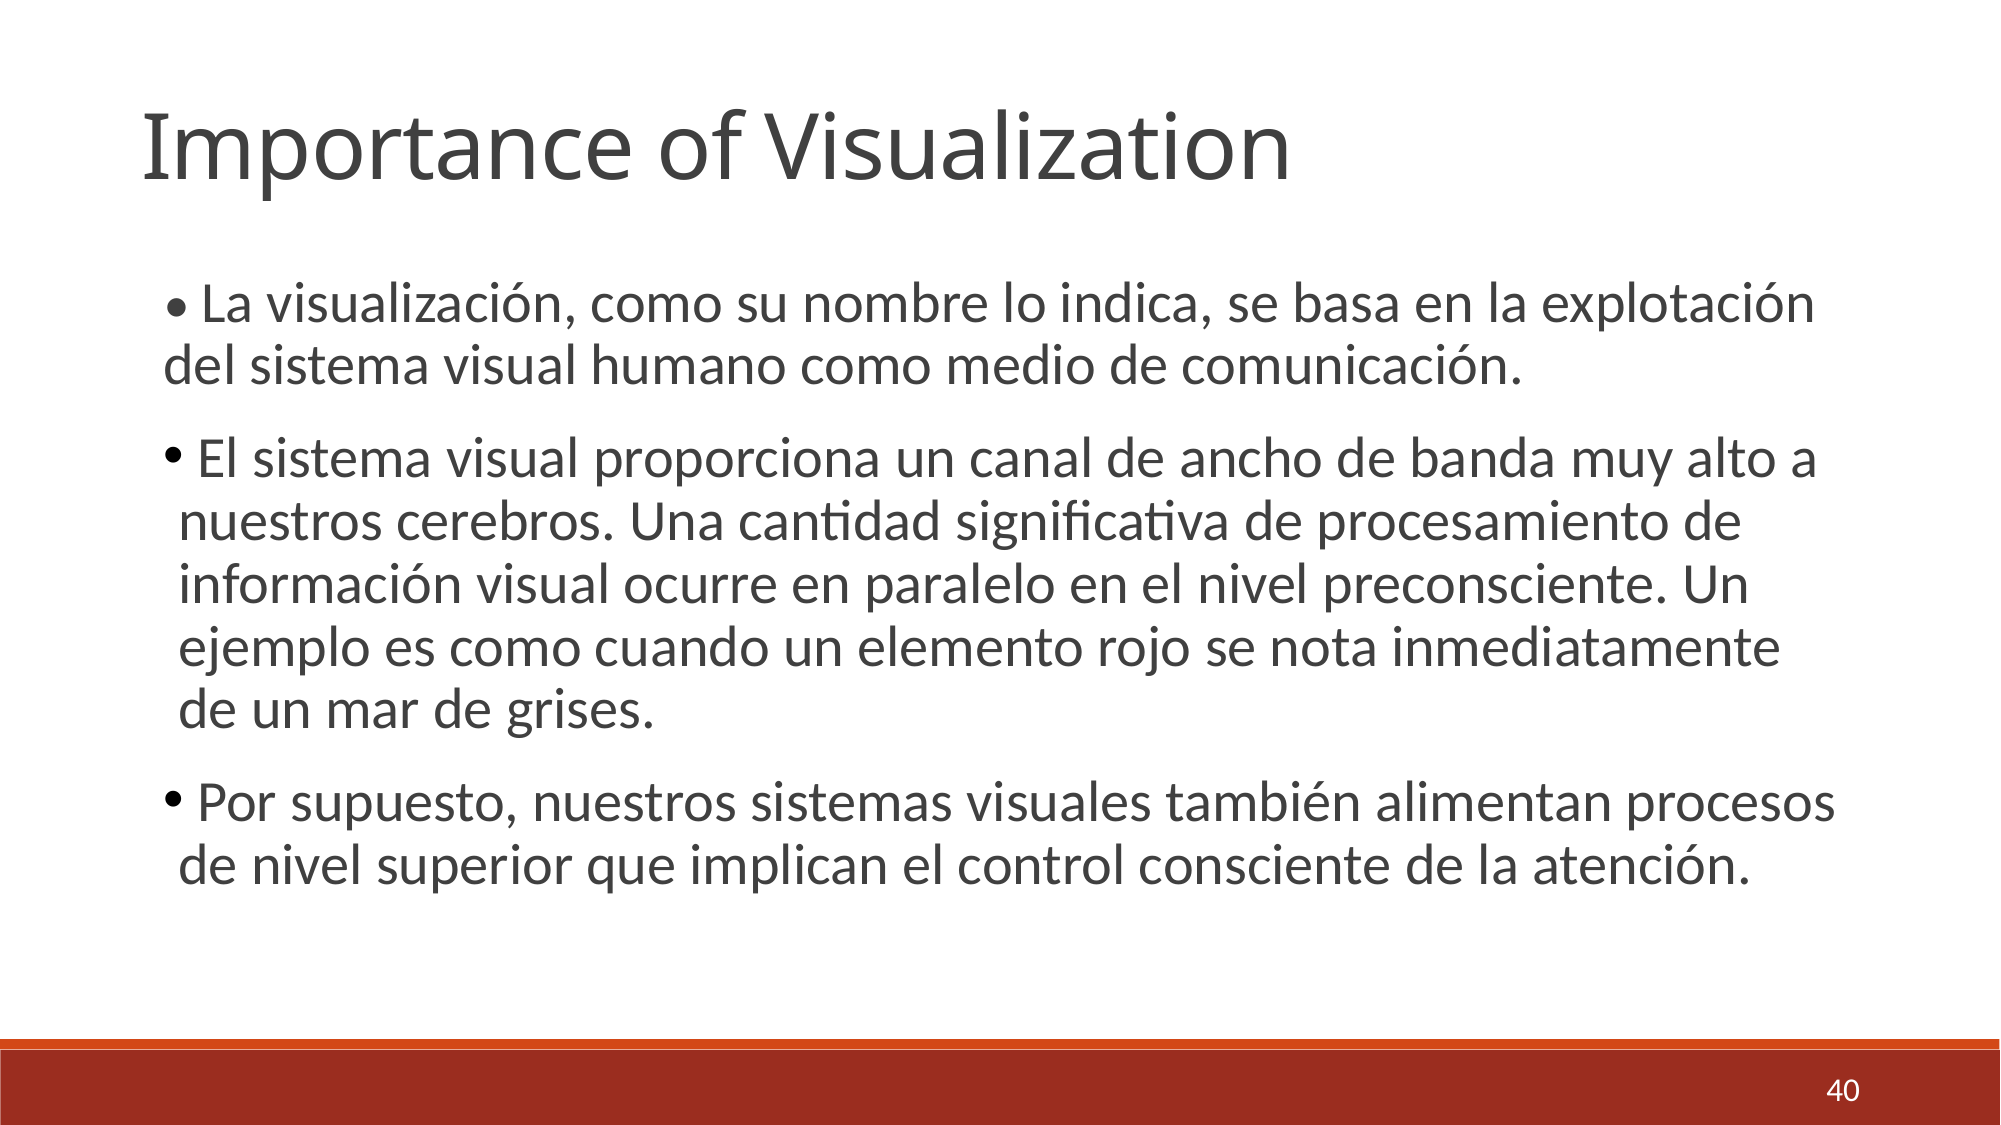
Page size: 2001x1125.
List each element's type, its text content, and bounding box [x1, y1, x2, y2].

text_box • La visualización, como su nombre lo indica, se basa en la explotación del sistema visual humano como medio de comunicación. El sistema visual proporciona un canal de ancho de banda muy alto a nuestros cerebros. Una cantidad significativa de procesamiento de información visual ocurre en paralelo en el nivel preconsciente. Un ejemplo es como cuando un elemento rojo se nota inmediatamente de un mar de grises. Por supuesto, nuestros sistemas visuales también alimentan procesos de nivel superior que implican el control consciente de la atención. [148, 264, 1853, 1027]
text_box Importance of Visualization [126, 97, 1821, 333]
slide_number 40 [126, 1061, 1875, 1115]
